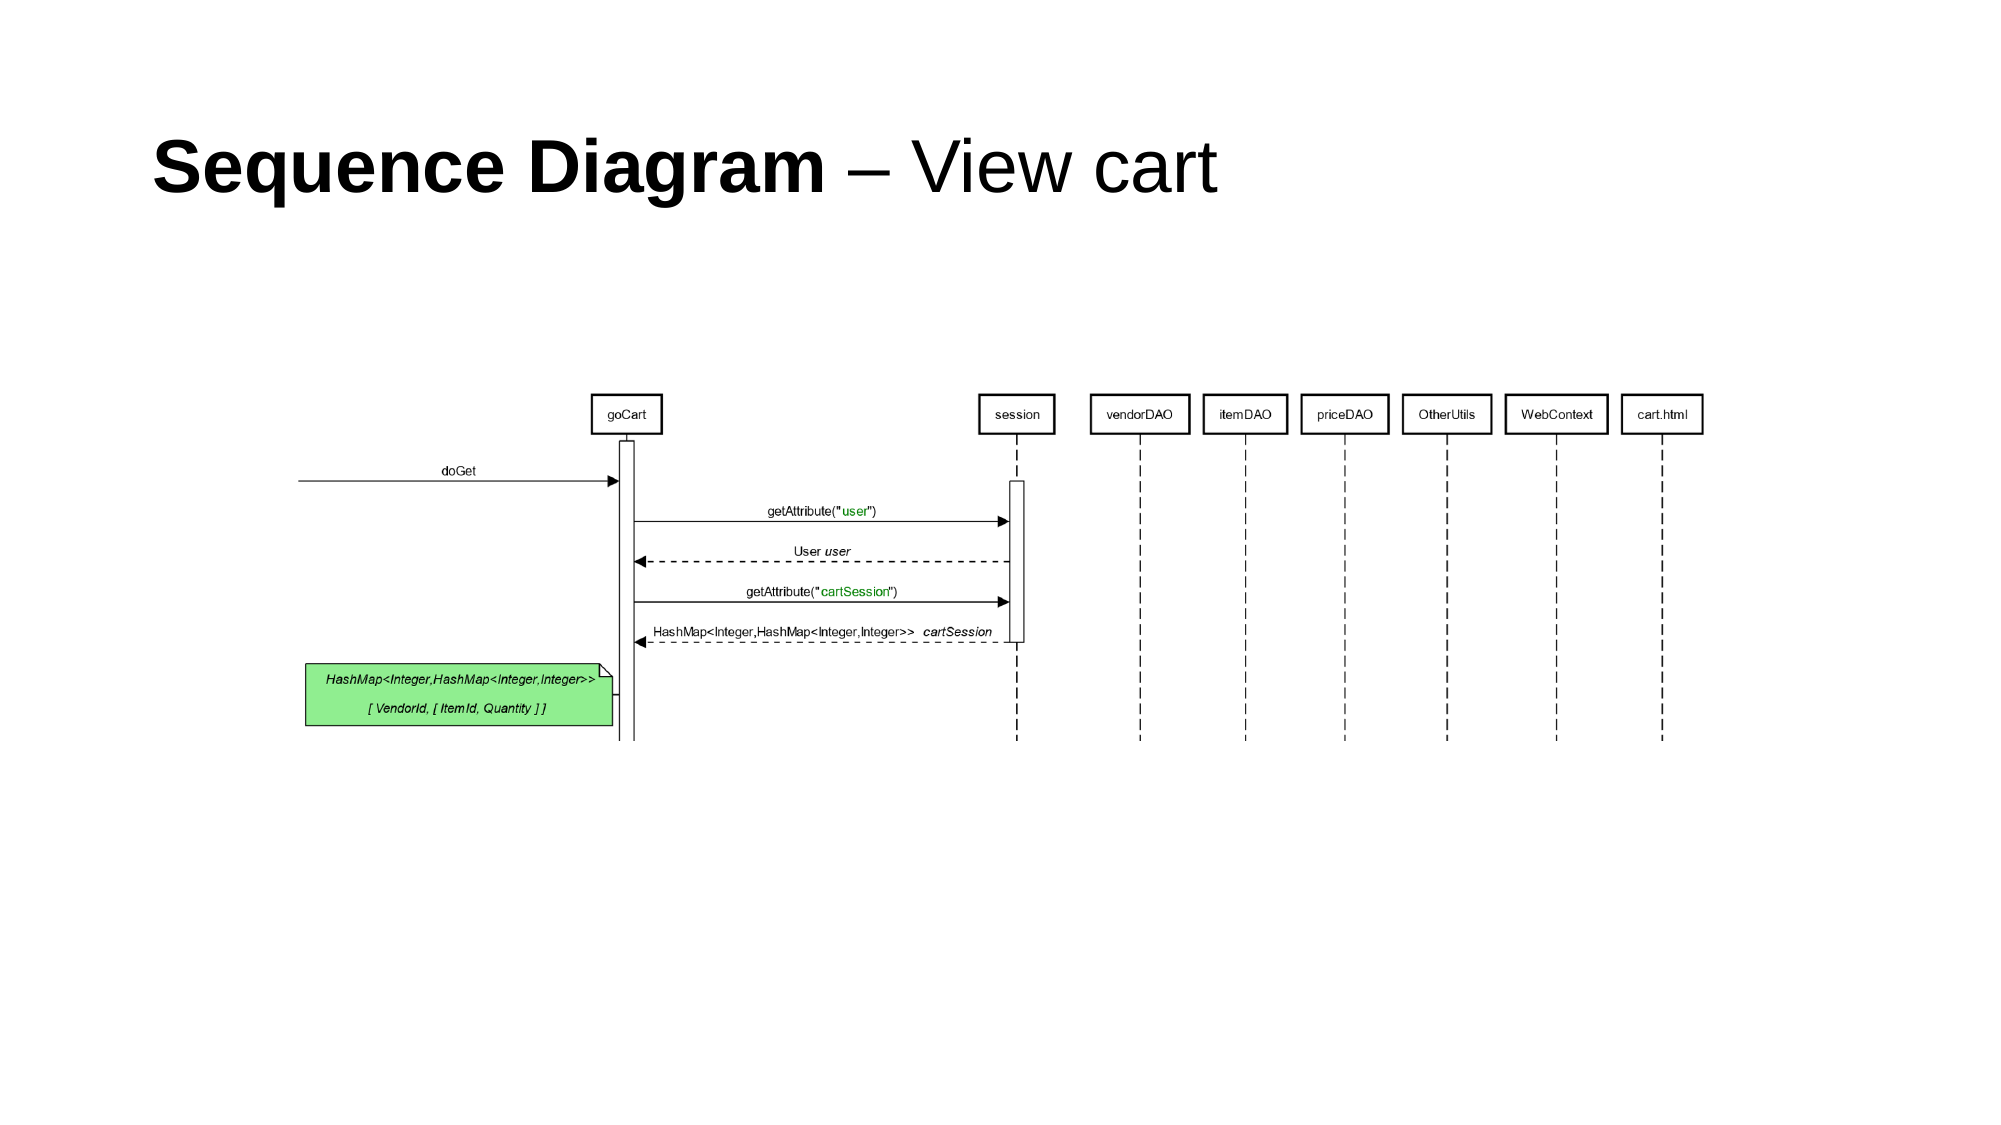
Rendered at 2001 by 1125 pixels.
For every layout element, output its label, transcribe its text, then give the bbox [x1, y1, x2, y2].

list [291, 384, 1709, 741]
title Sequence Diagram – View cart [137, 59, 1863, 278]
